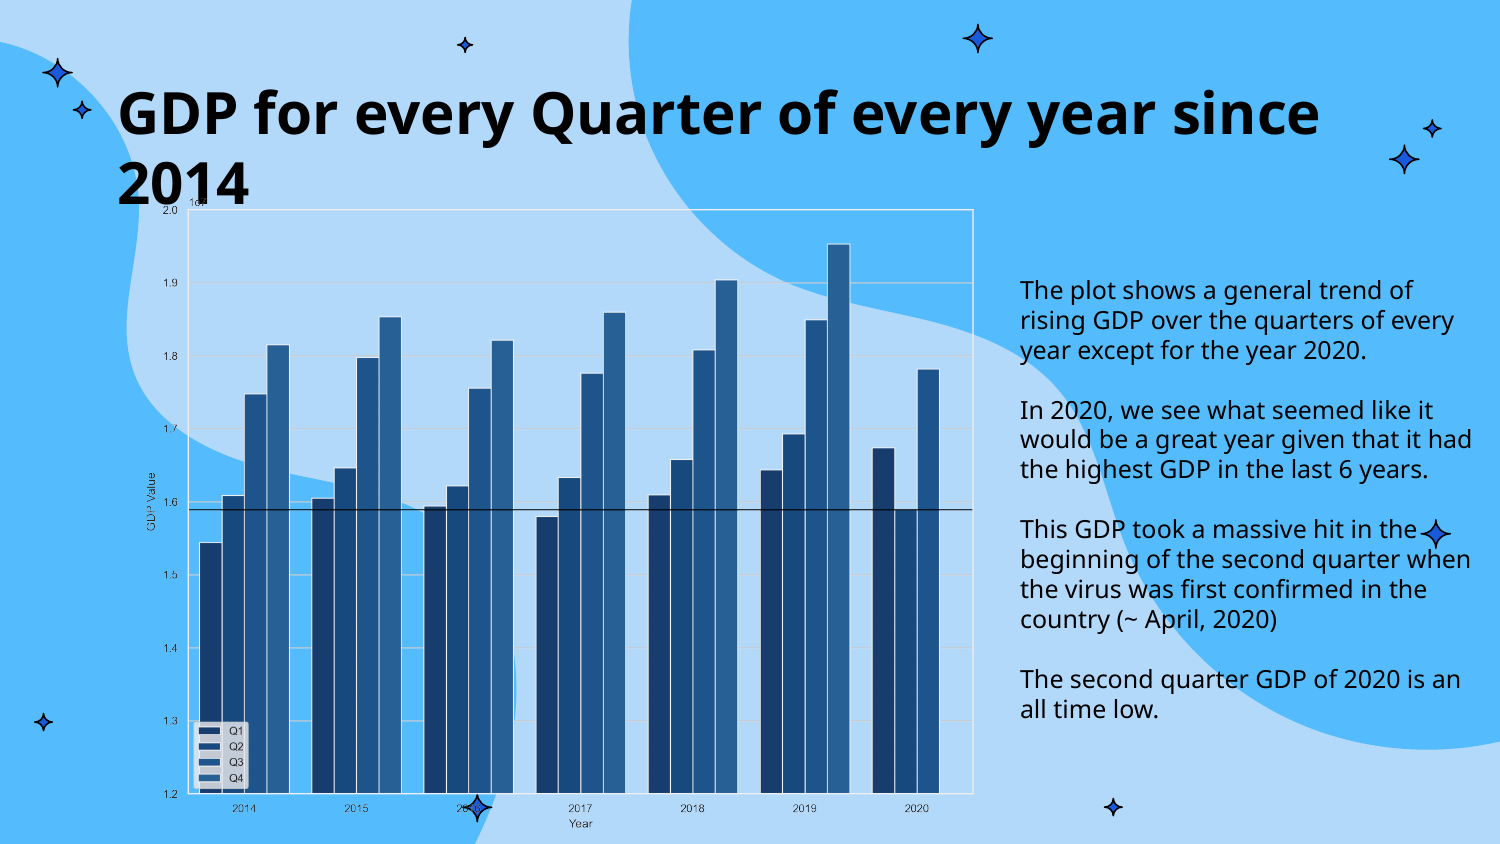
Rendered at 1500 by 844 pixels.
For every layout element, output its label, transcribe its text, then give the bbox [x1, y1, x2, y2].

picture [116, 123, 1018, 844]
text_box The plot shows a general trend of rising GDP over the quarters of every year except for the year 2020. In 2020, we see what seemed like it would be a great year given that it had the highest GDP in the last 6 years. This GDP took a massive hit in the beginning of the second quarter when the virus was first confirmed in the country (~ April, 2020) The second quarter GDP of 2020 is an all time low. [1022, 389, 1477, 609]
title GDP for every Quarter of every year since 2014 [116, 76, 1383, 151]
